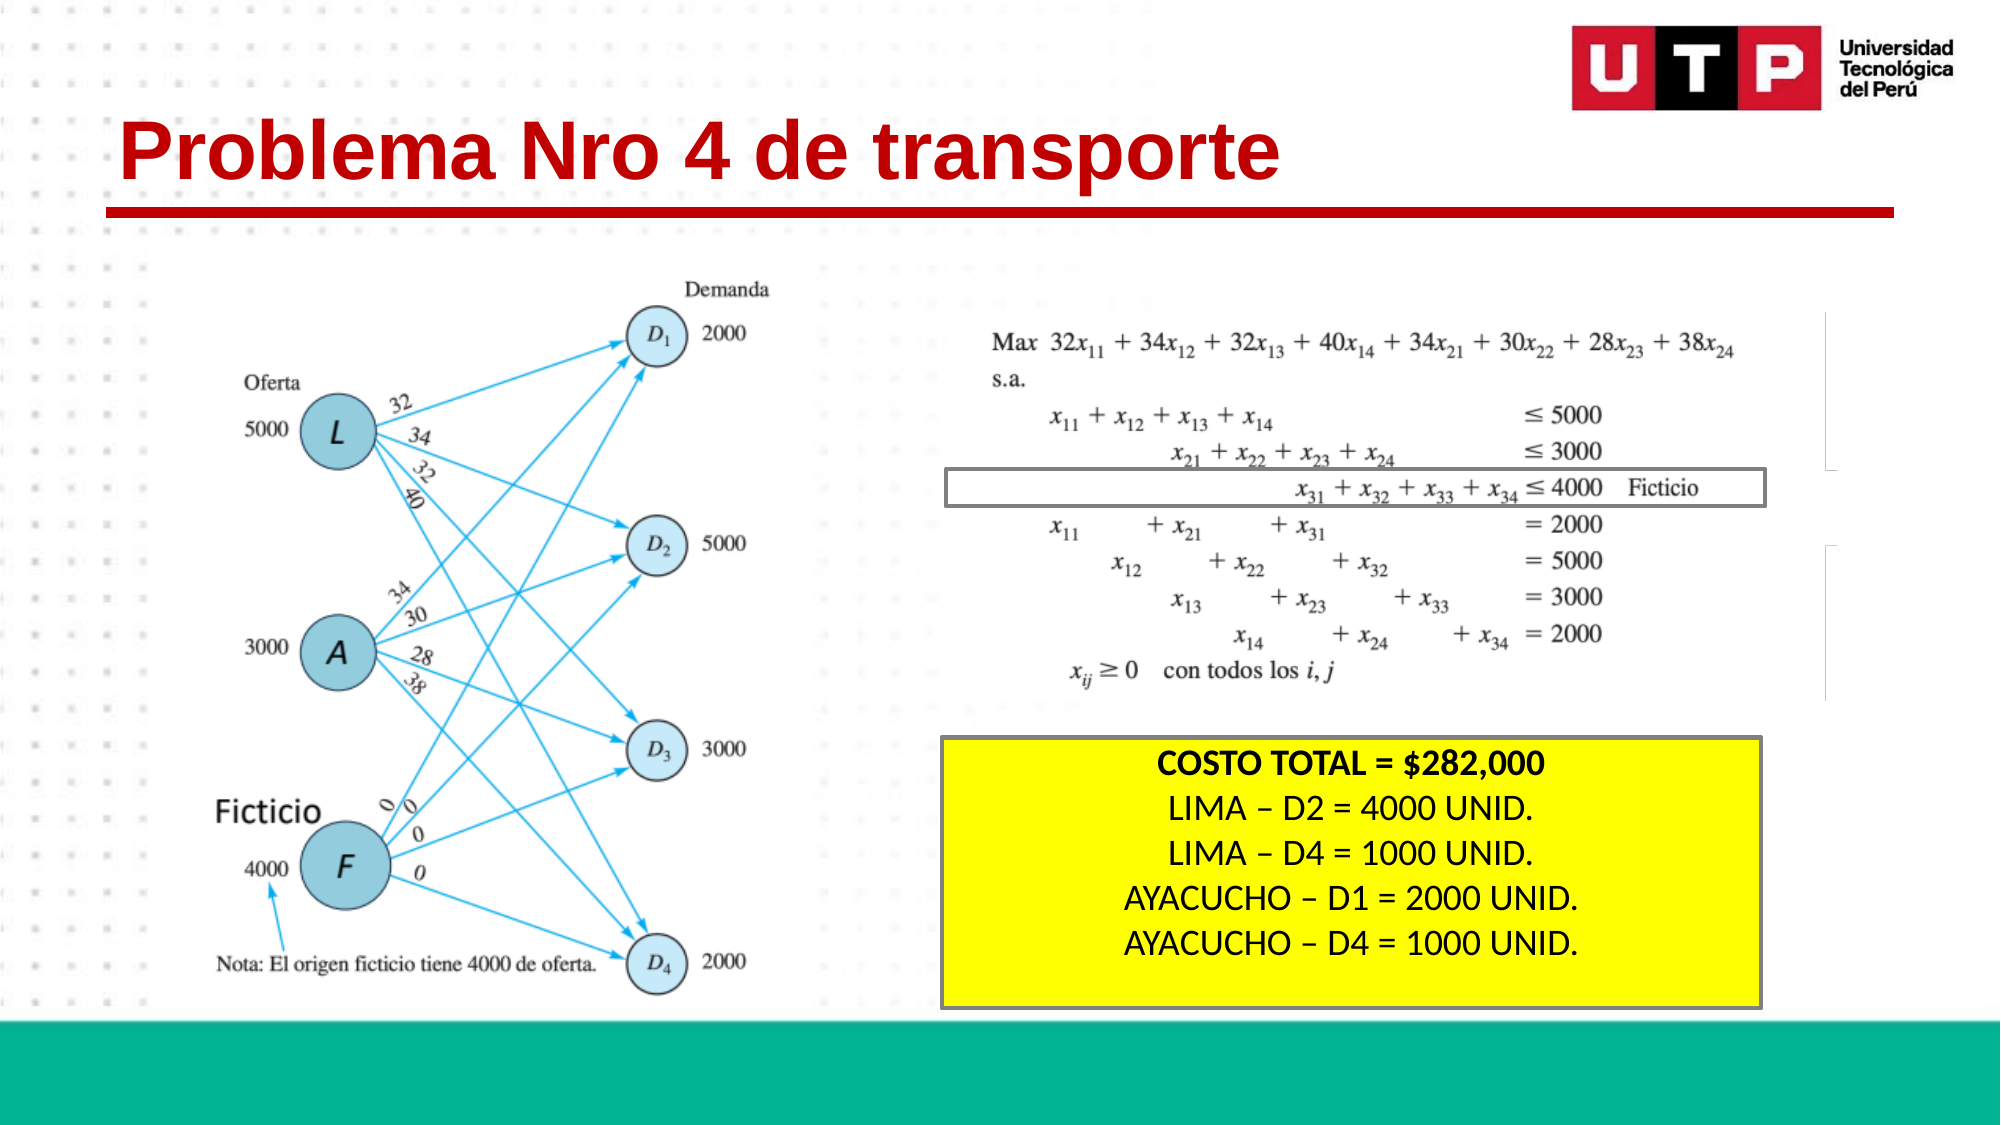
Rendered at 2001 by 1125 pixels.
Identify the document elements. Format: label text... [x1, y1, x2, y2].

text_box Problema Nro 4 de transporte [83, 99, 1588, 194]
text_box COSTO TOTAL = $282,000 LIMA – D2 = 4000 UNID. LIMA – D4 = 1000 UNID. AYACUCHO – D1 = 2000 UNID. AYACUCHO – D4 = 1000 UNID. [940, 735, 1763, 1010]
picture [0, 0, 2000, 1125]
